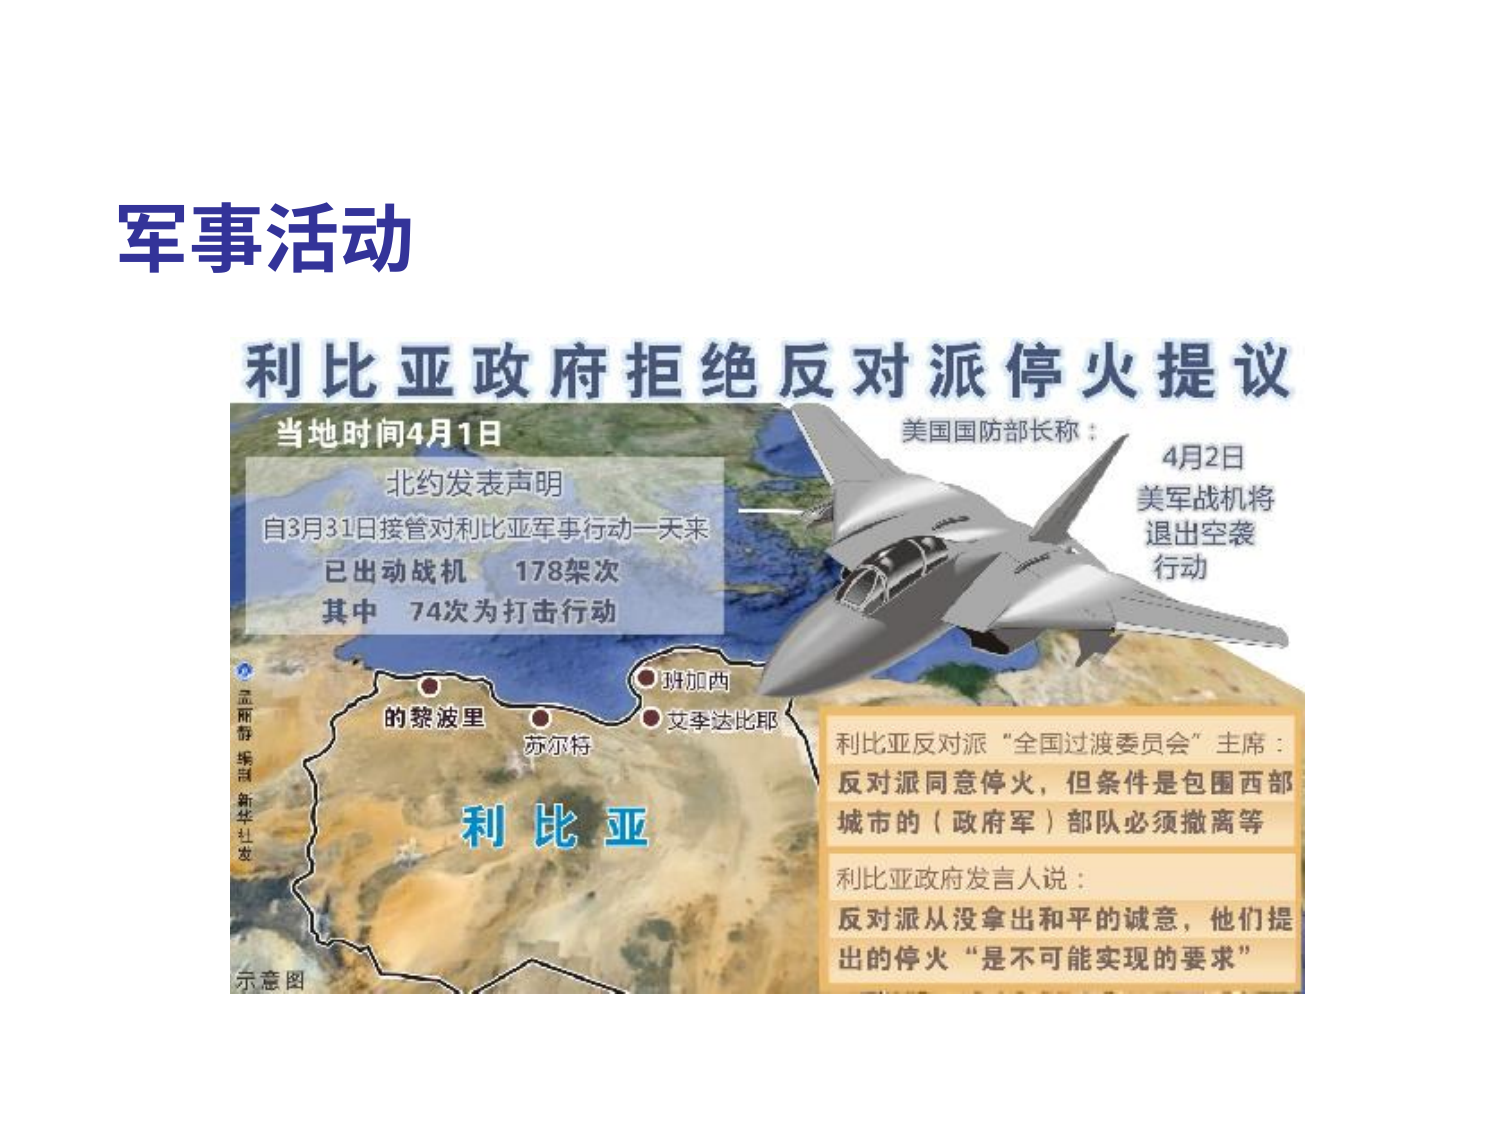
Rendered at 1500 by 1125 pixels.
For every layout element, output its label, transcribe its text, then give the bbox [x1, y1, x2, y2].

text_box 军事活动 [100, 184, 1306, 290]
picture [229, 337, 1306, 994]
